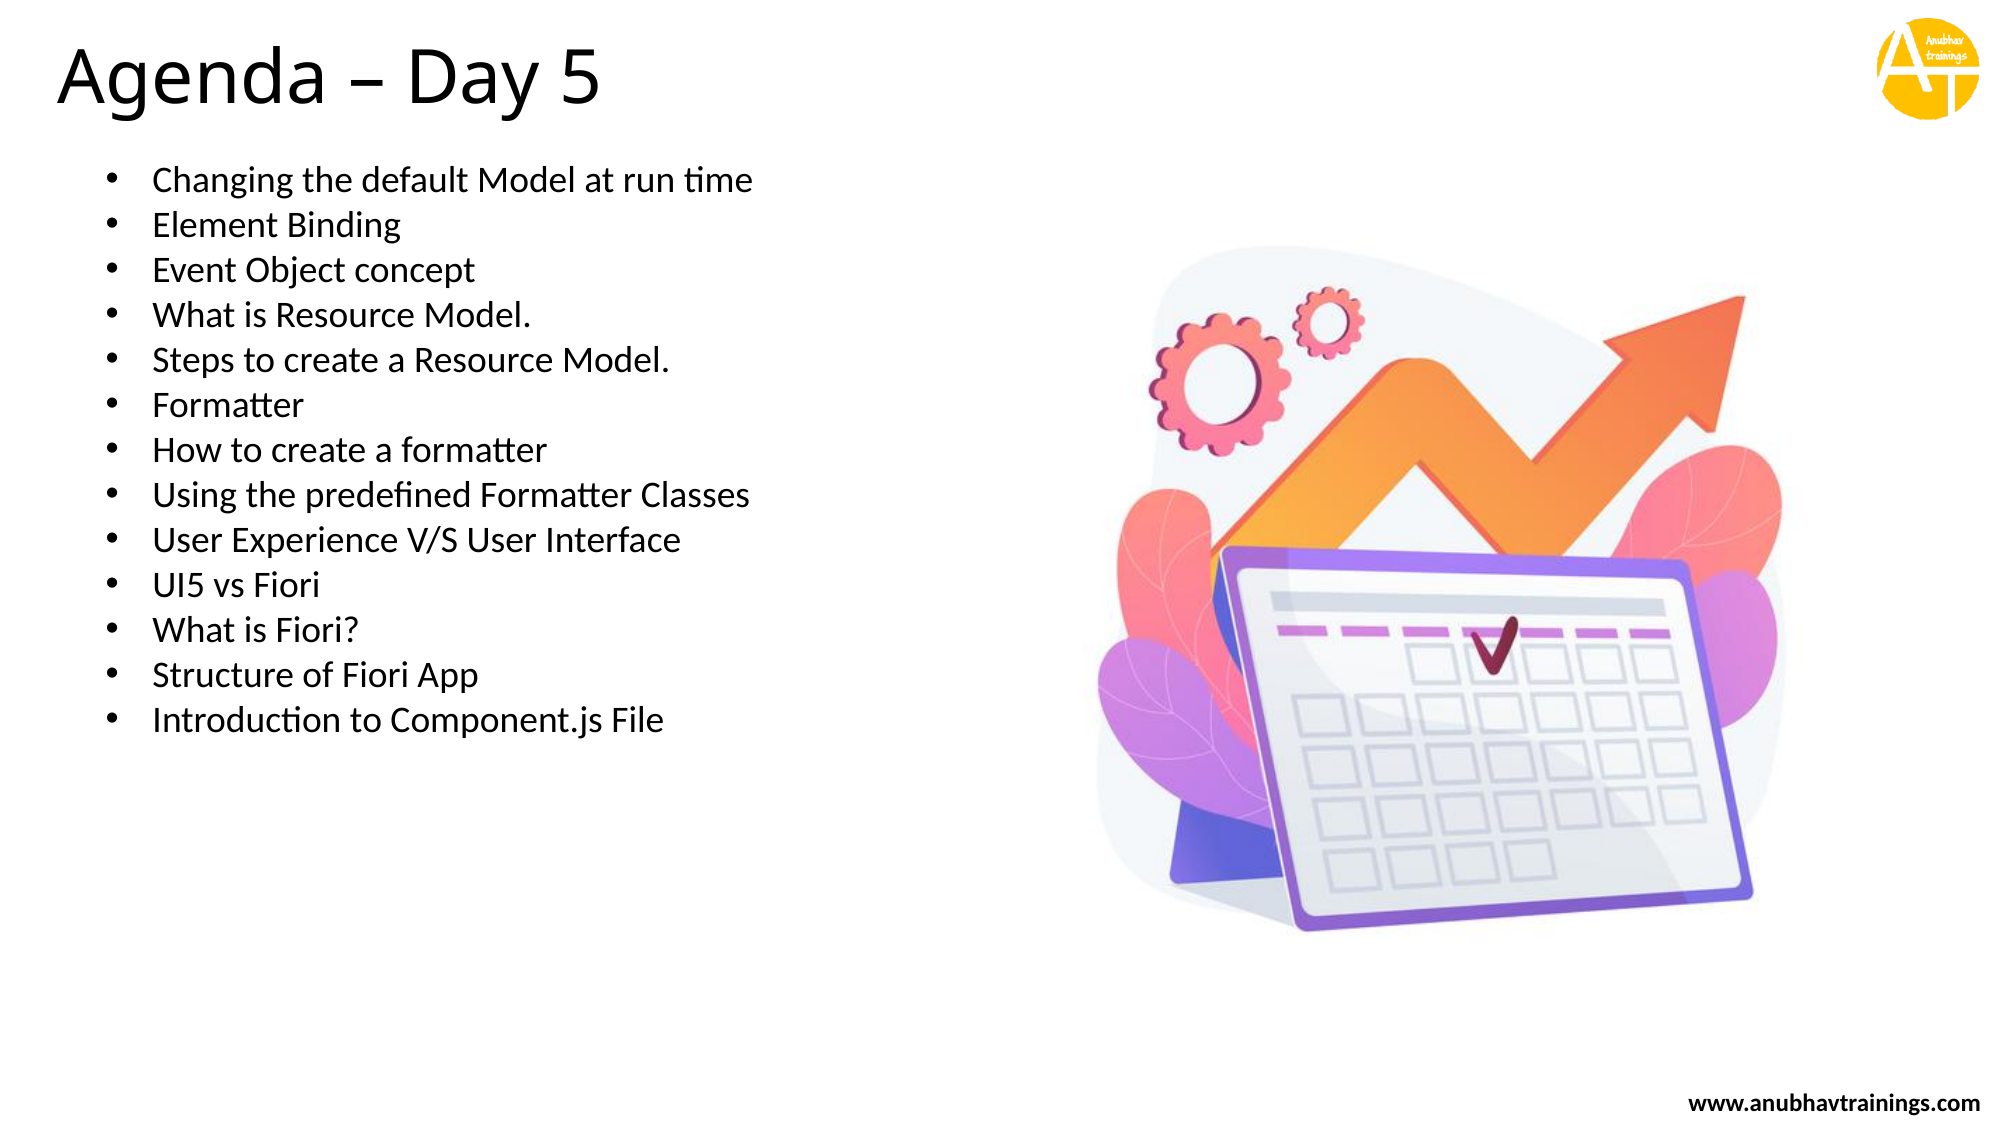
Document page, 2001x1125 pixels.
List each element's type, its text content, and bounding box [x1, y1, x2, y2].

text_box Changing the default Model at run time Element Binding Event Object concept What is Resource Model. Steps to create a Resource Model. Formatter How to create a formatter Using the predefined Formatter Classes User Experience V/S User Interface UI5 vs Fiori What is Fiori? Structure of Fiori App Introduction to Component.js File [90, 147, 970, 928]
text_box Agenda – Day 5 [42, 30, 1866, 148]
footer www.anubhavtrainings.com [1669, 1089, 2000, 1114]
picture [1017, 11, 1985, 1006]
